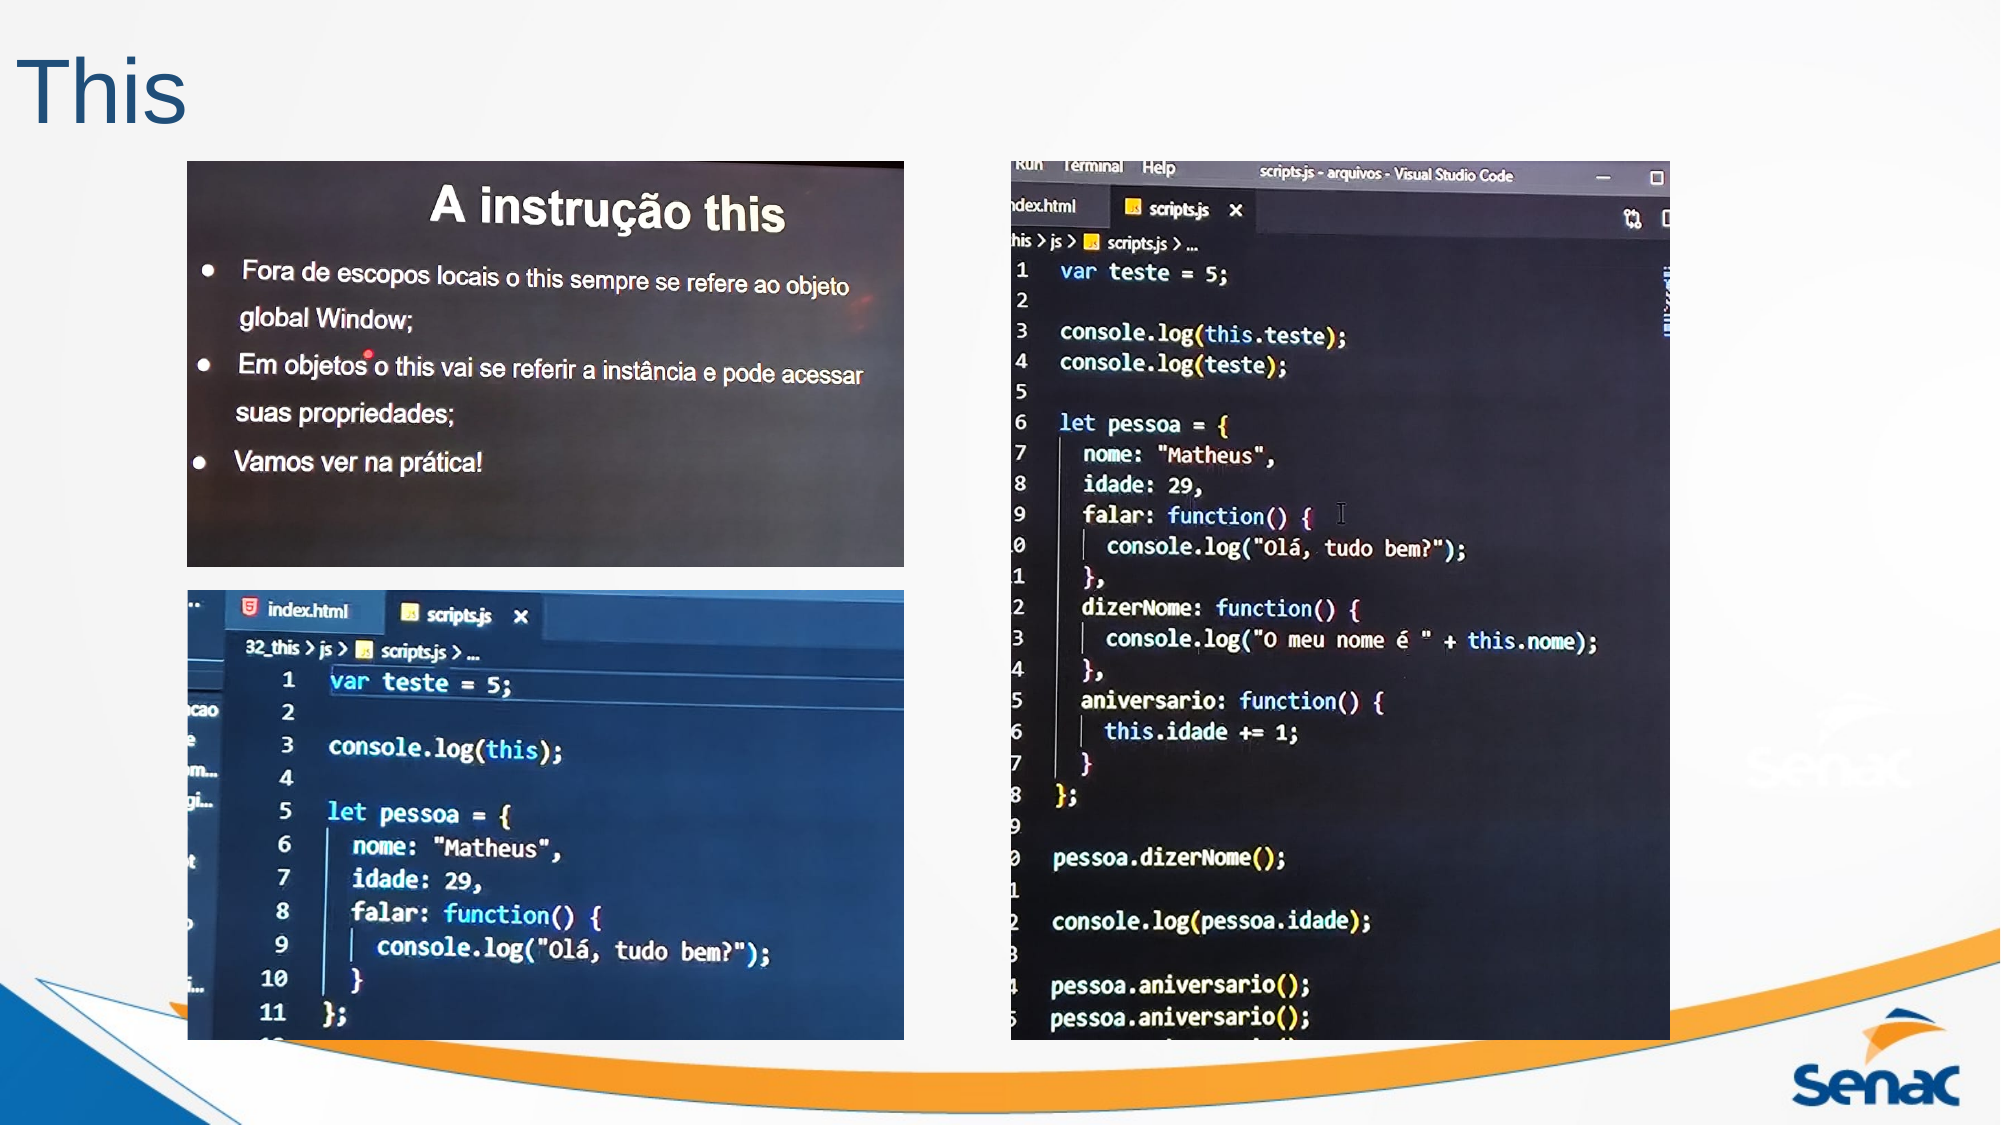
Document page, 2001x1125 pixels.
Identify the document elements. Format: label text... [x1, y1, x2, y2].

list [187, 161, 904, 567]
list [1011, 161, 1670, 1040]
title This [0, 25, 2000, 162]
picture [0, 0, 2001, 1125]
